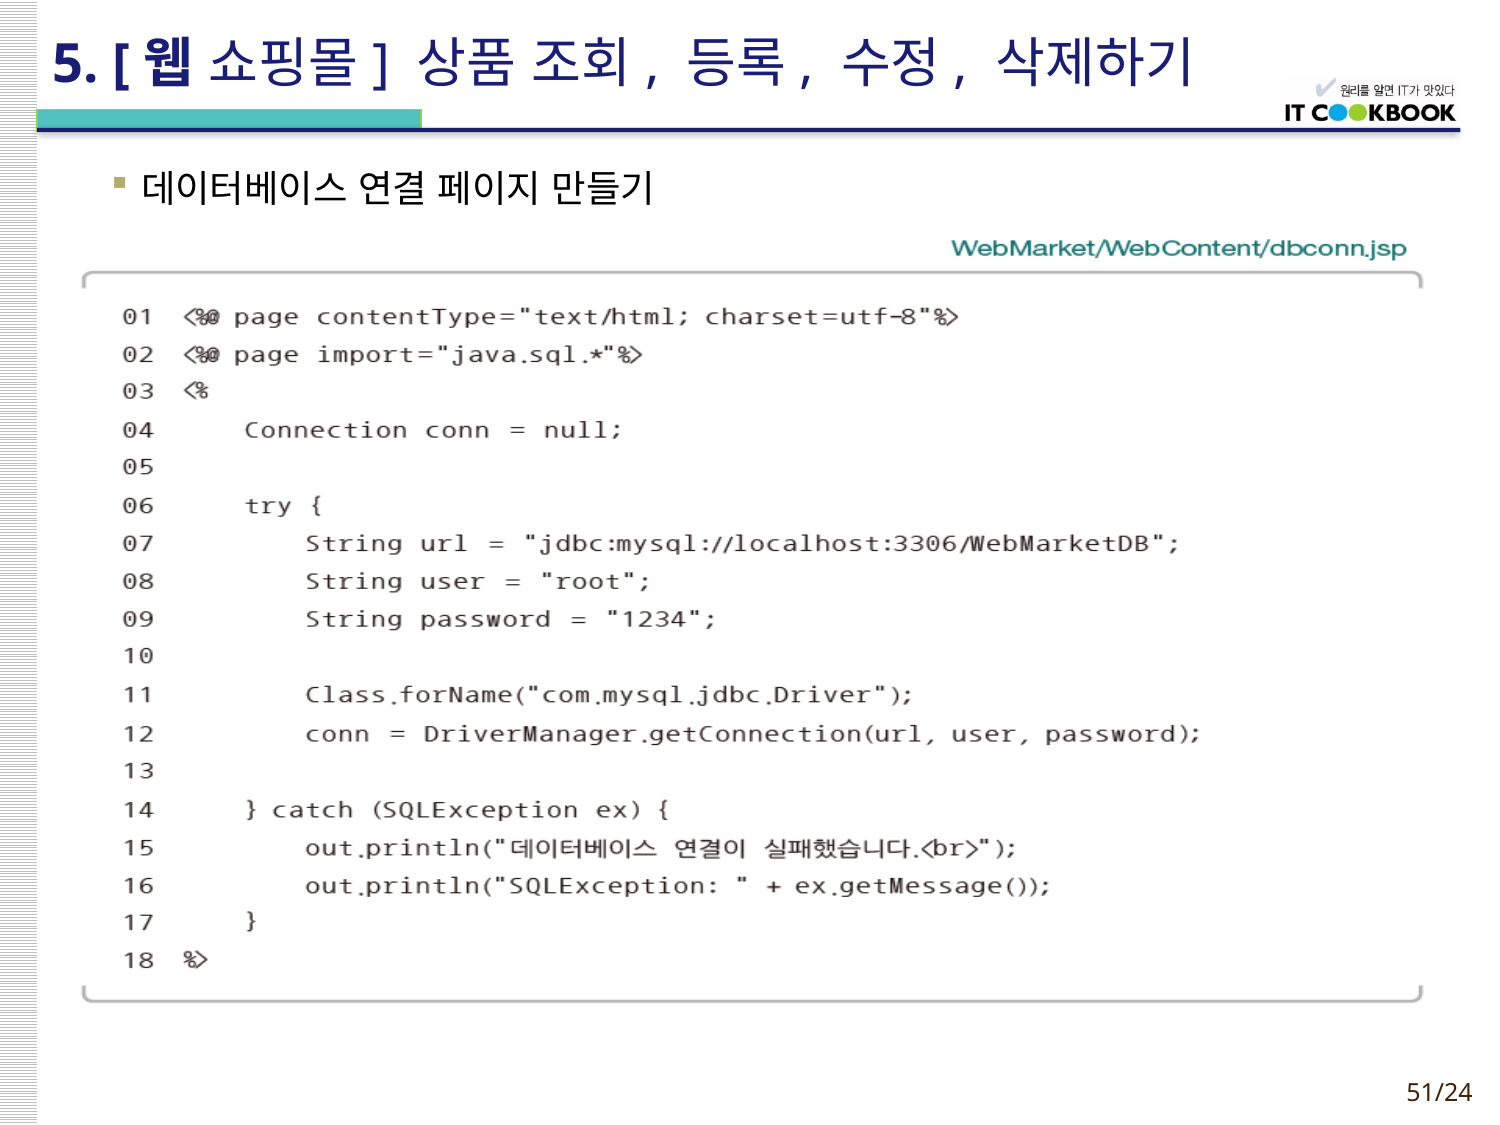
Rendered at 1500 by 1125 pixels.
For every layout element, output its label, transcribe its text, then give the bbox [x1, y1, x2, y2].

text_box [70, 231, 1430, 1012]
list 데이터베이스 연결 페이지 만들기 [37, 152, 1463, 1091]
picture [1281, 75, 1459, 123]
title 5. [웹 쇼핑몰] 상품 조회, 등록, 수정, 삭제하기 [37, 13, 1278, 109]
